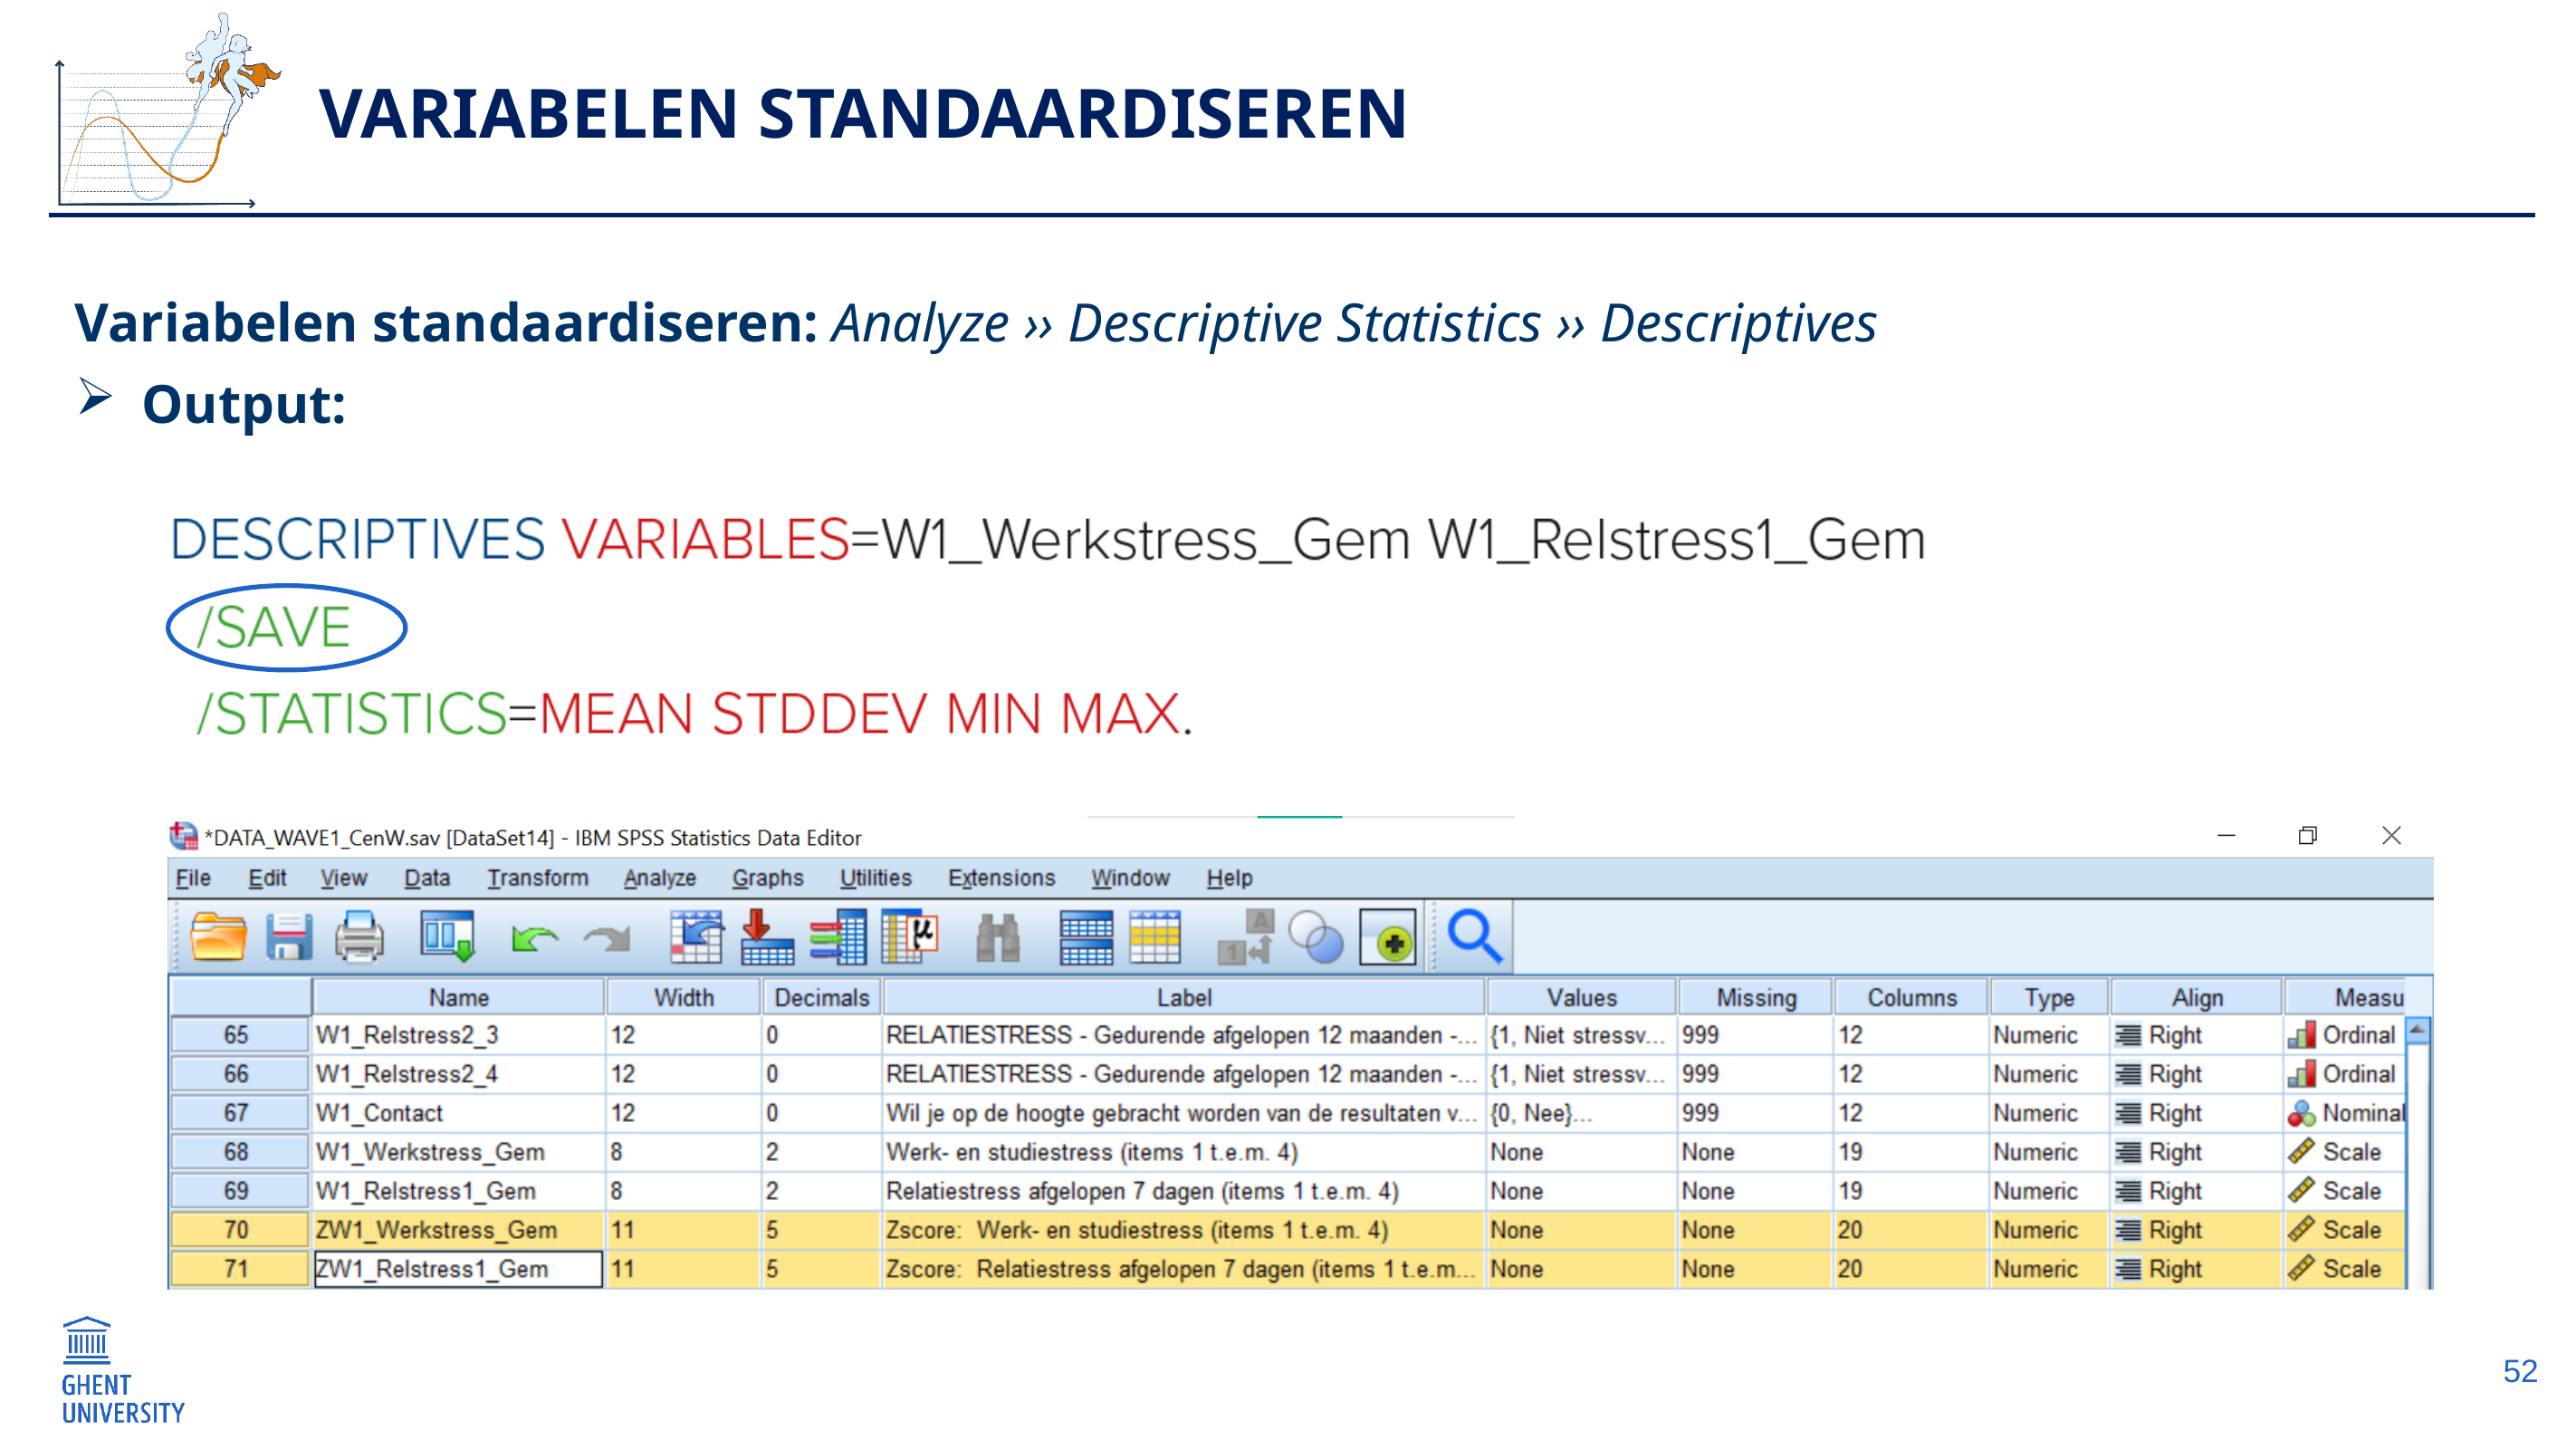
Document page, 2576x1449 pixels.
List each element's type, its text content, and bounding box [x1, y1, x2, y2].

picture [62, 816, 2434, 1449]
picture [5, 0, 306, 318]
picture [168, 486, 1939, 762]
title Variabelen standaardiseren [305, 18, 2527, 159]
list Variabelen standaardiseren: Analyze ›› Descriptive Statistics ›› Descriptives Output: [48, 269, 2553, 1290]
slide_number 52 [2415, 1330, 2553, 1408]
